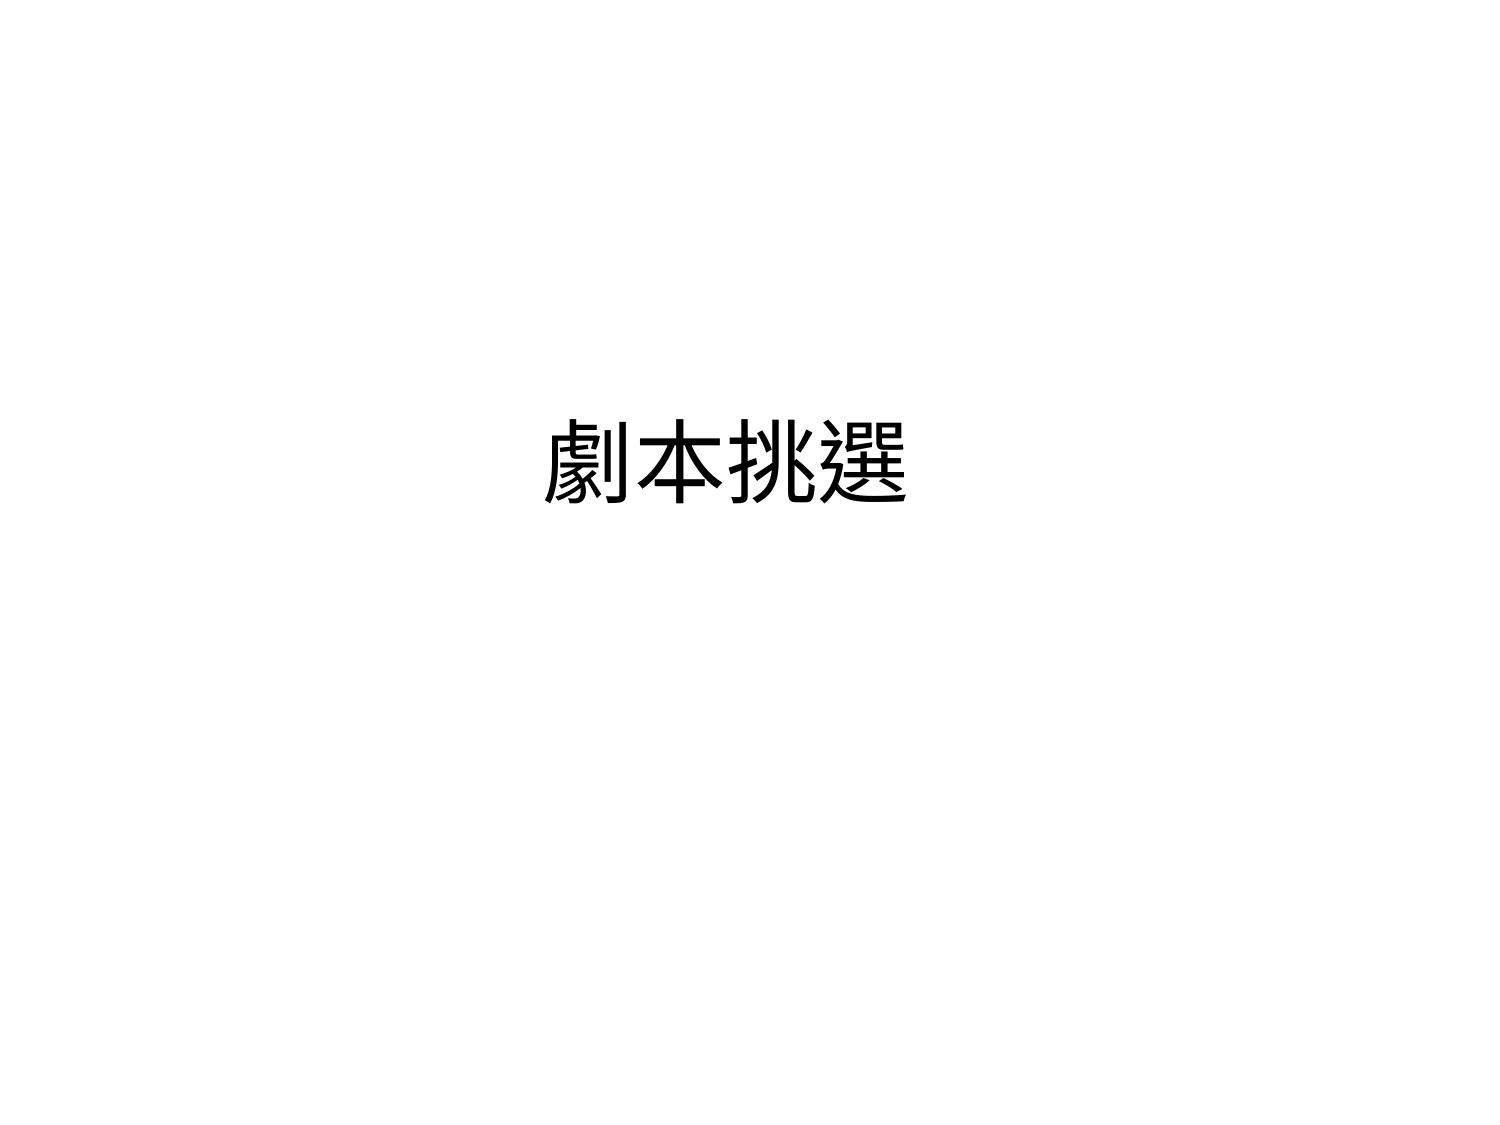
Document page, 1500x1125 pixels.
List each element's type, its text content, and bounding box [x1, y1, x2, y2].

text_box 劇本挑選 [312, 397, 1140, 522]
